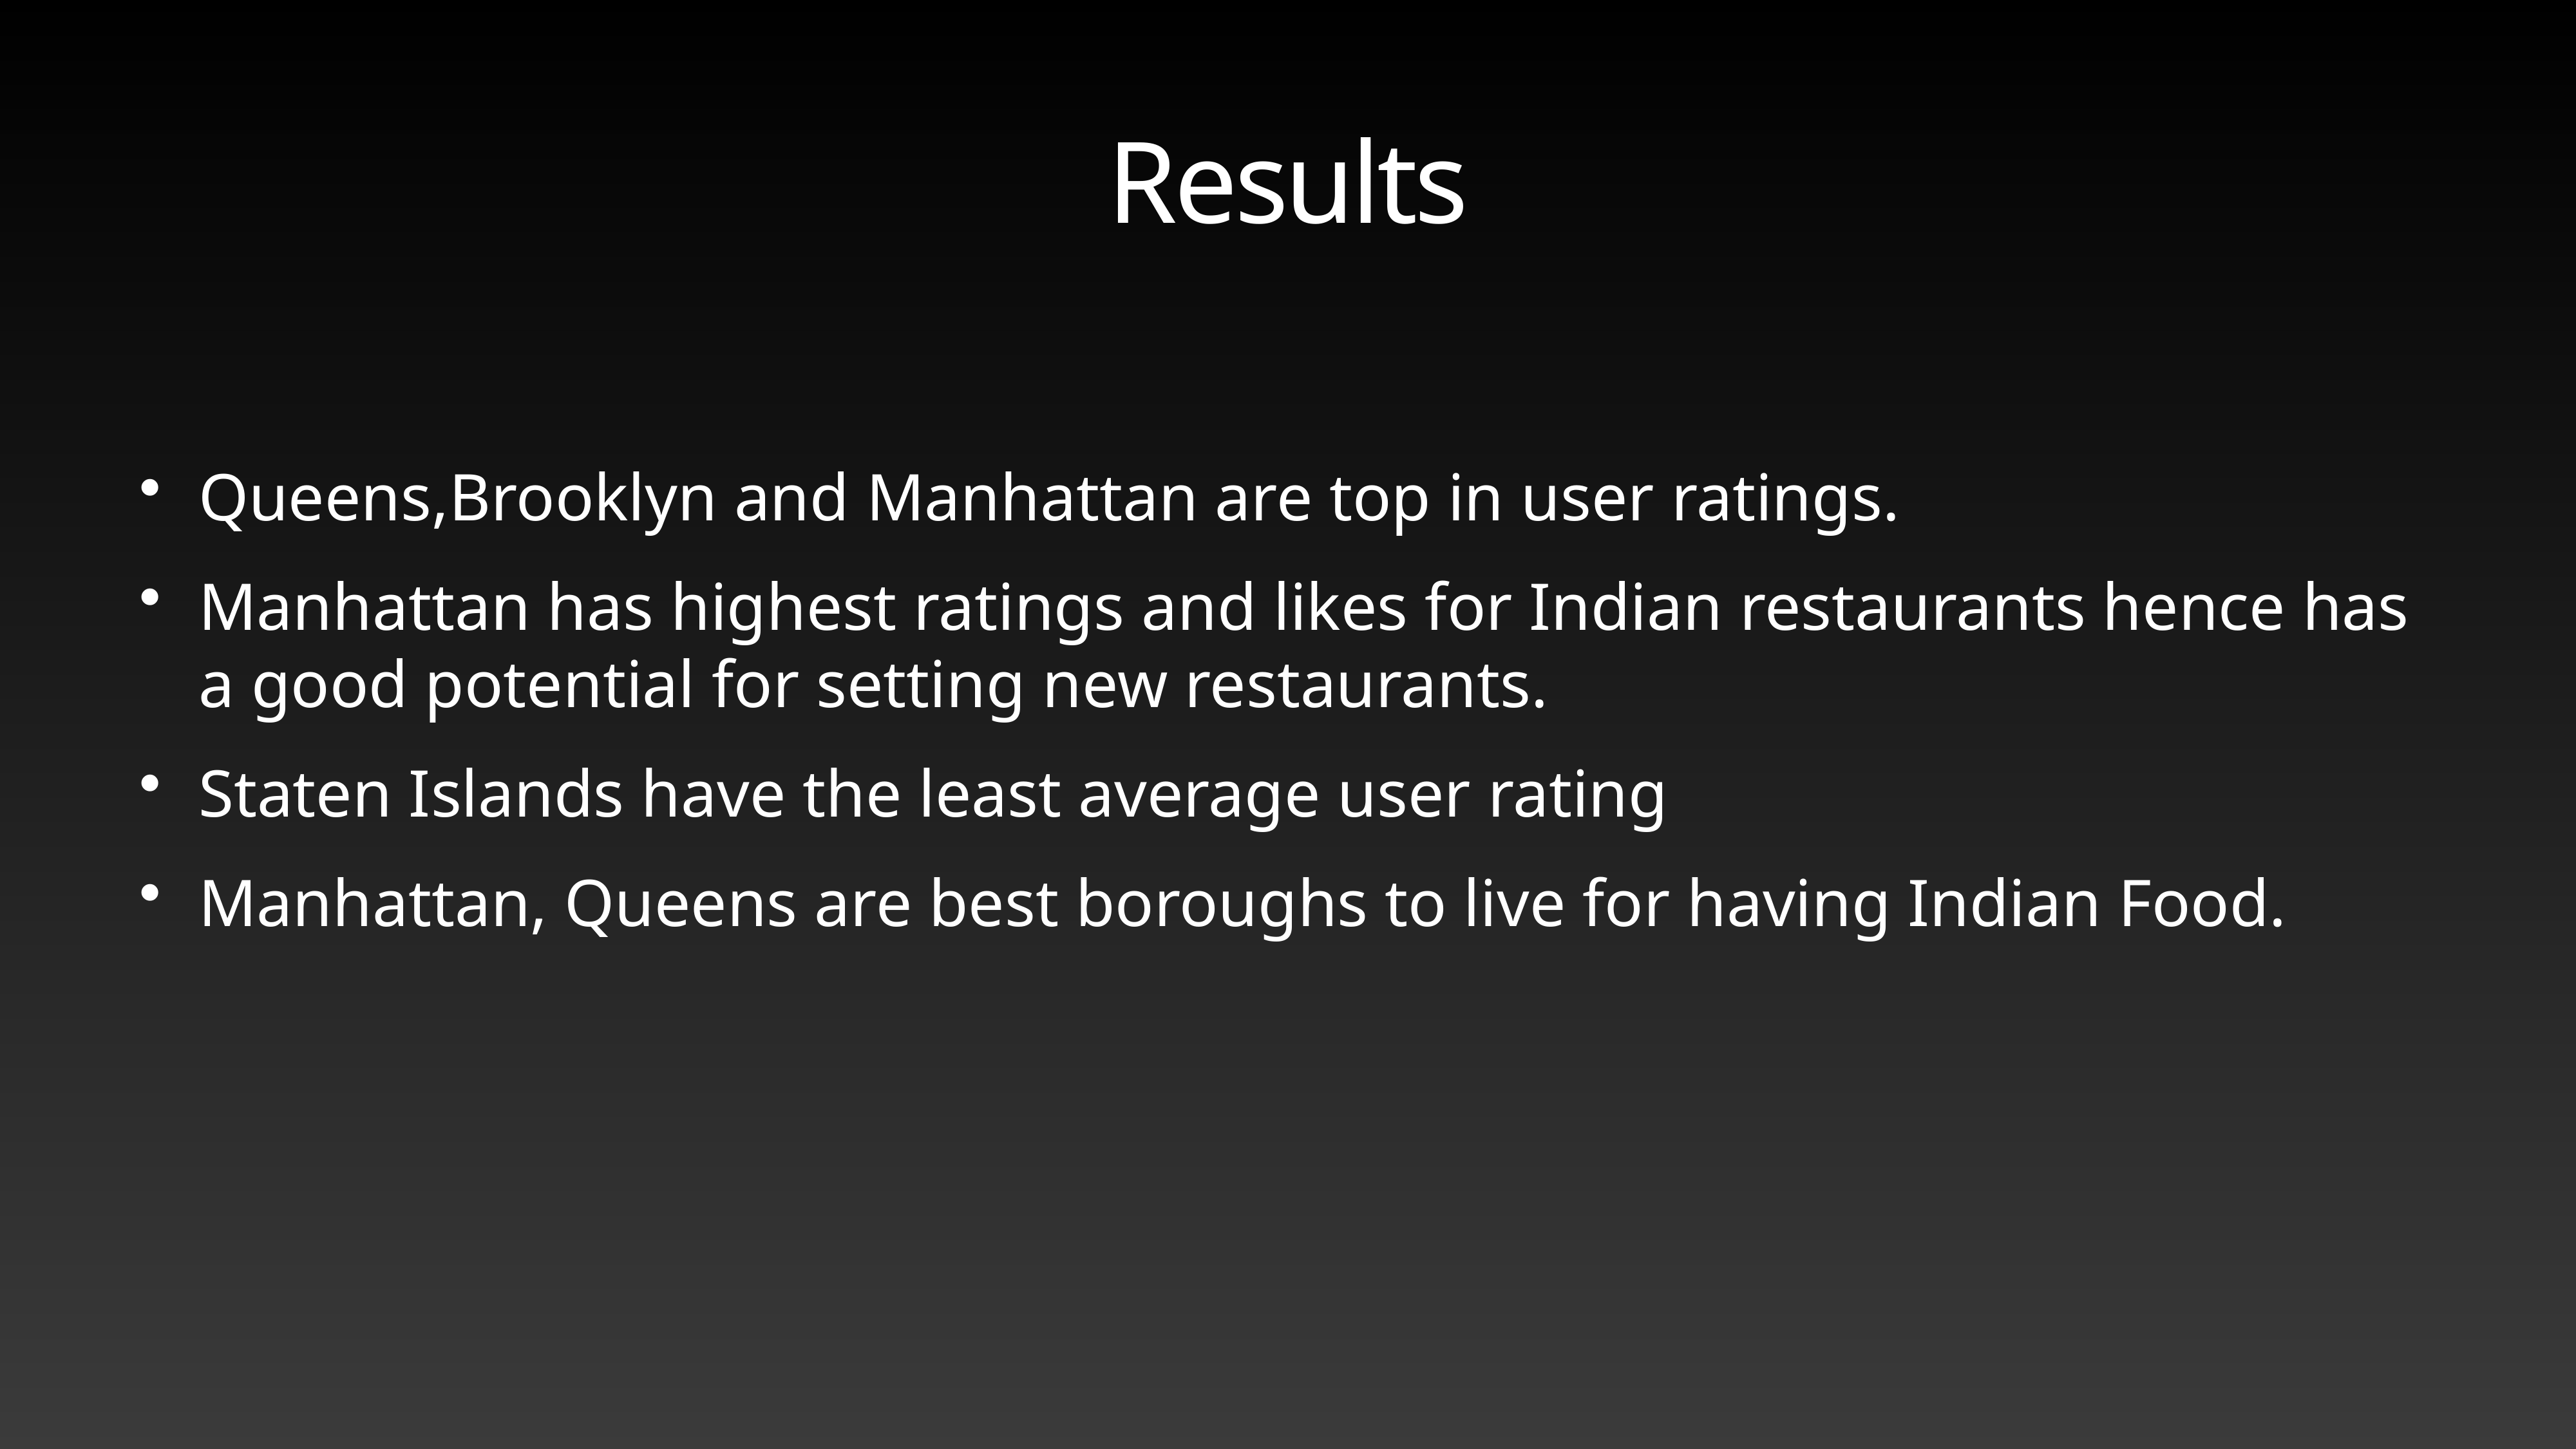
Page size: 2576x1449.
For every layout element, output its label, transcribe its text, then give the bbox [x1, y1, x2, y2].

list Queens,Brooklyn and Manhattan are top in user ratings. Manhattan has highest ratings and likes for Indian restaurants hence has a good potential for setting new restaurants. Staten Islands have the least average user rating Manhattan, Queens are best boroughs to live for having Indian Food. [133, 450, 2443, 1342]
title Results [133, 85, 2443, 251]
